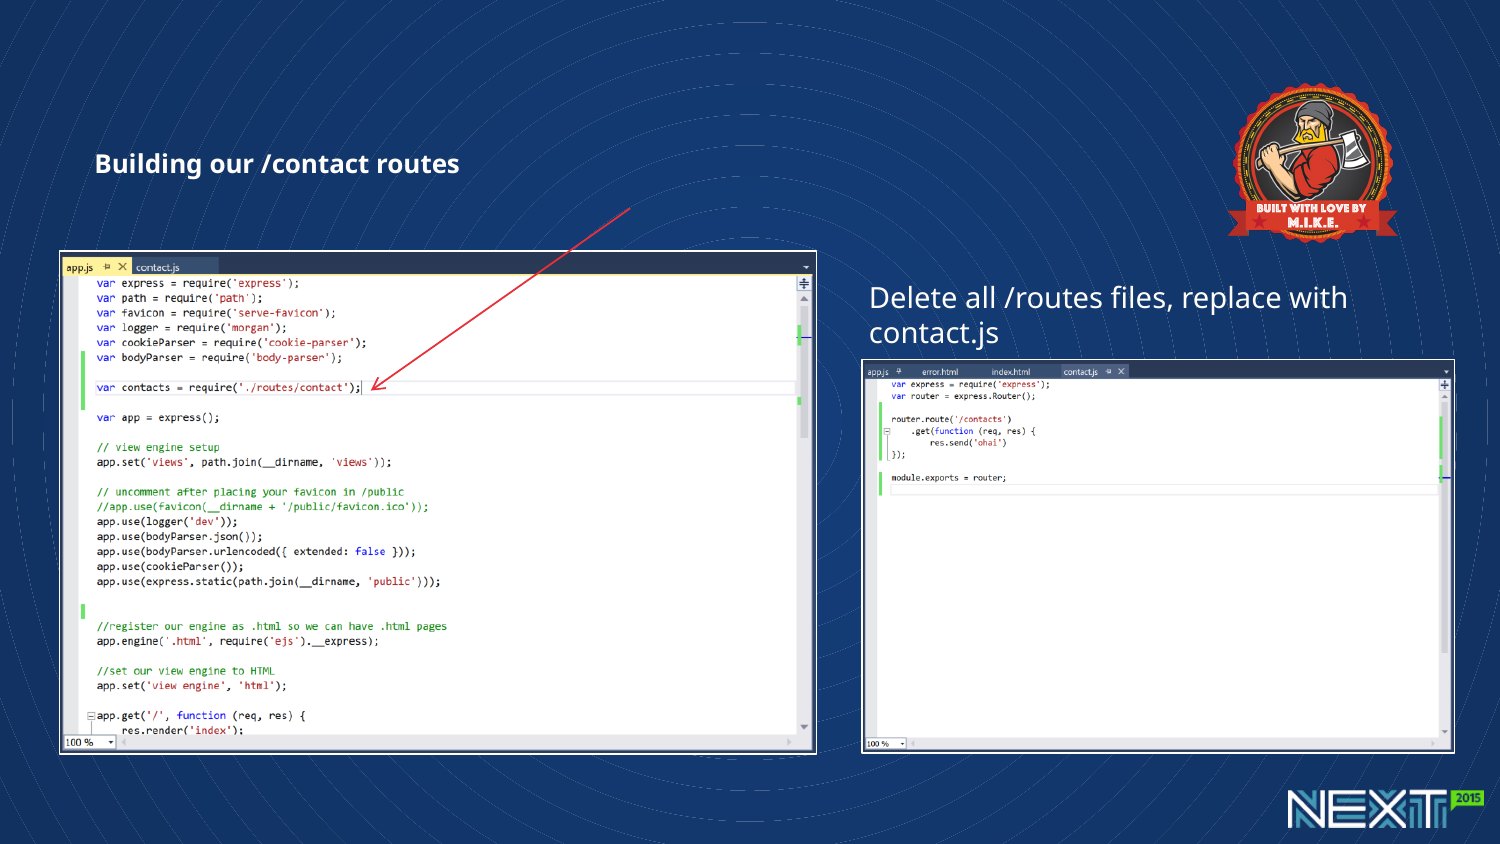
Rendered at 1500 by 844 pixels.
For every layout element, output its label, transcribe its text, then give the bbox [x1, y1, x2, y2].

picture [862, 360, 1454, 753]
picture [1288, 789, 1484, 828]
text_box Delete all /routes files, replace with contact.js [857, 274, 1447, 356]
title Building our /contact routes [83, 117, 1214, 186]
picture [60, 251, 816, 754]
picture [1227, 83, 1398, 243]
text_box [370, 208, 631, 391]
